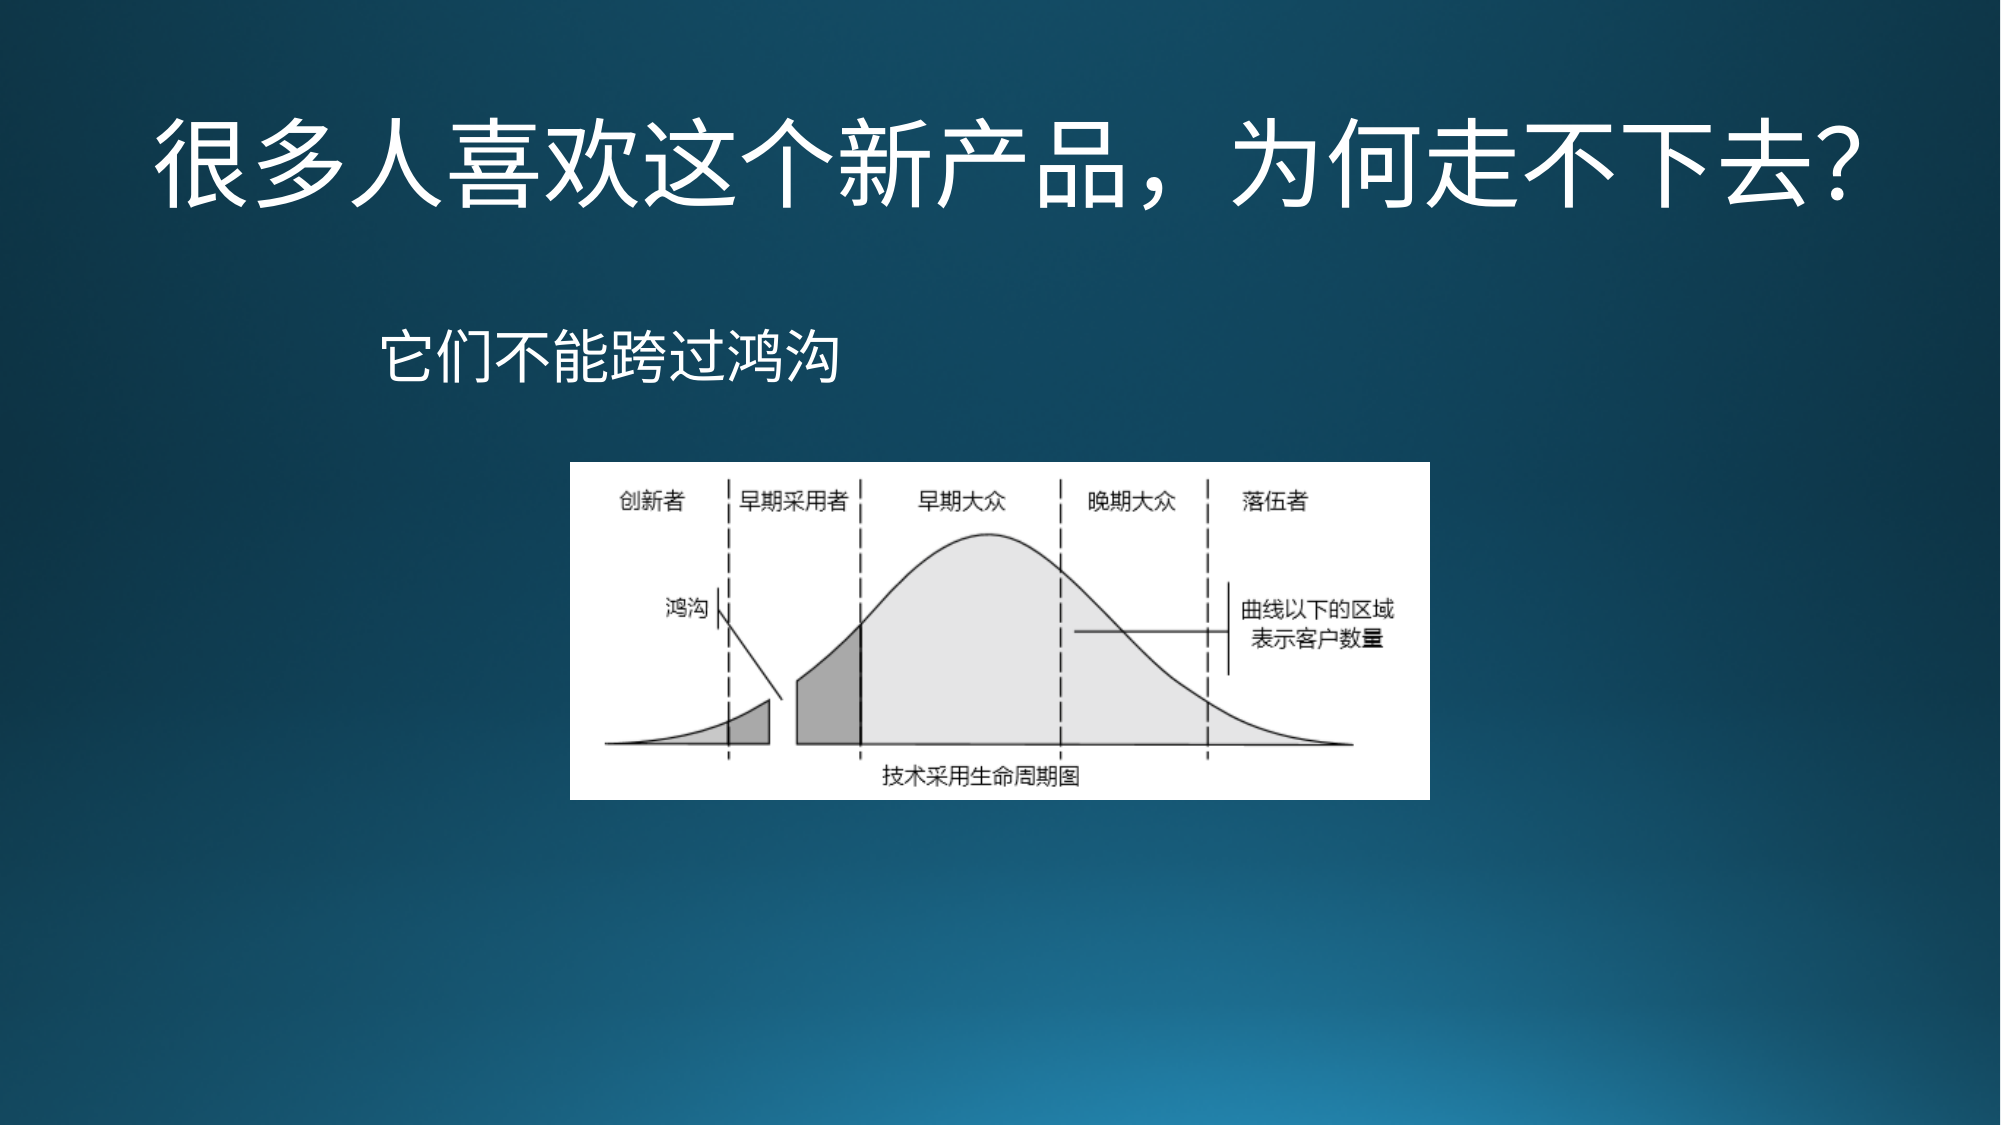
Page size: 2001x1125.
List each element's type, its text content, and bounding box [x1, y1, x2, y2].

picture [0, 0, 2001, 1125]
text_box 它们不能跨过鸿沟 [362, 312, 1638, 398]
title 很多人喜欢这个新产品，为何走不下去？ [137, 59, 1863, 278]
